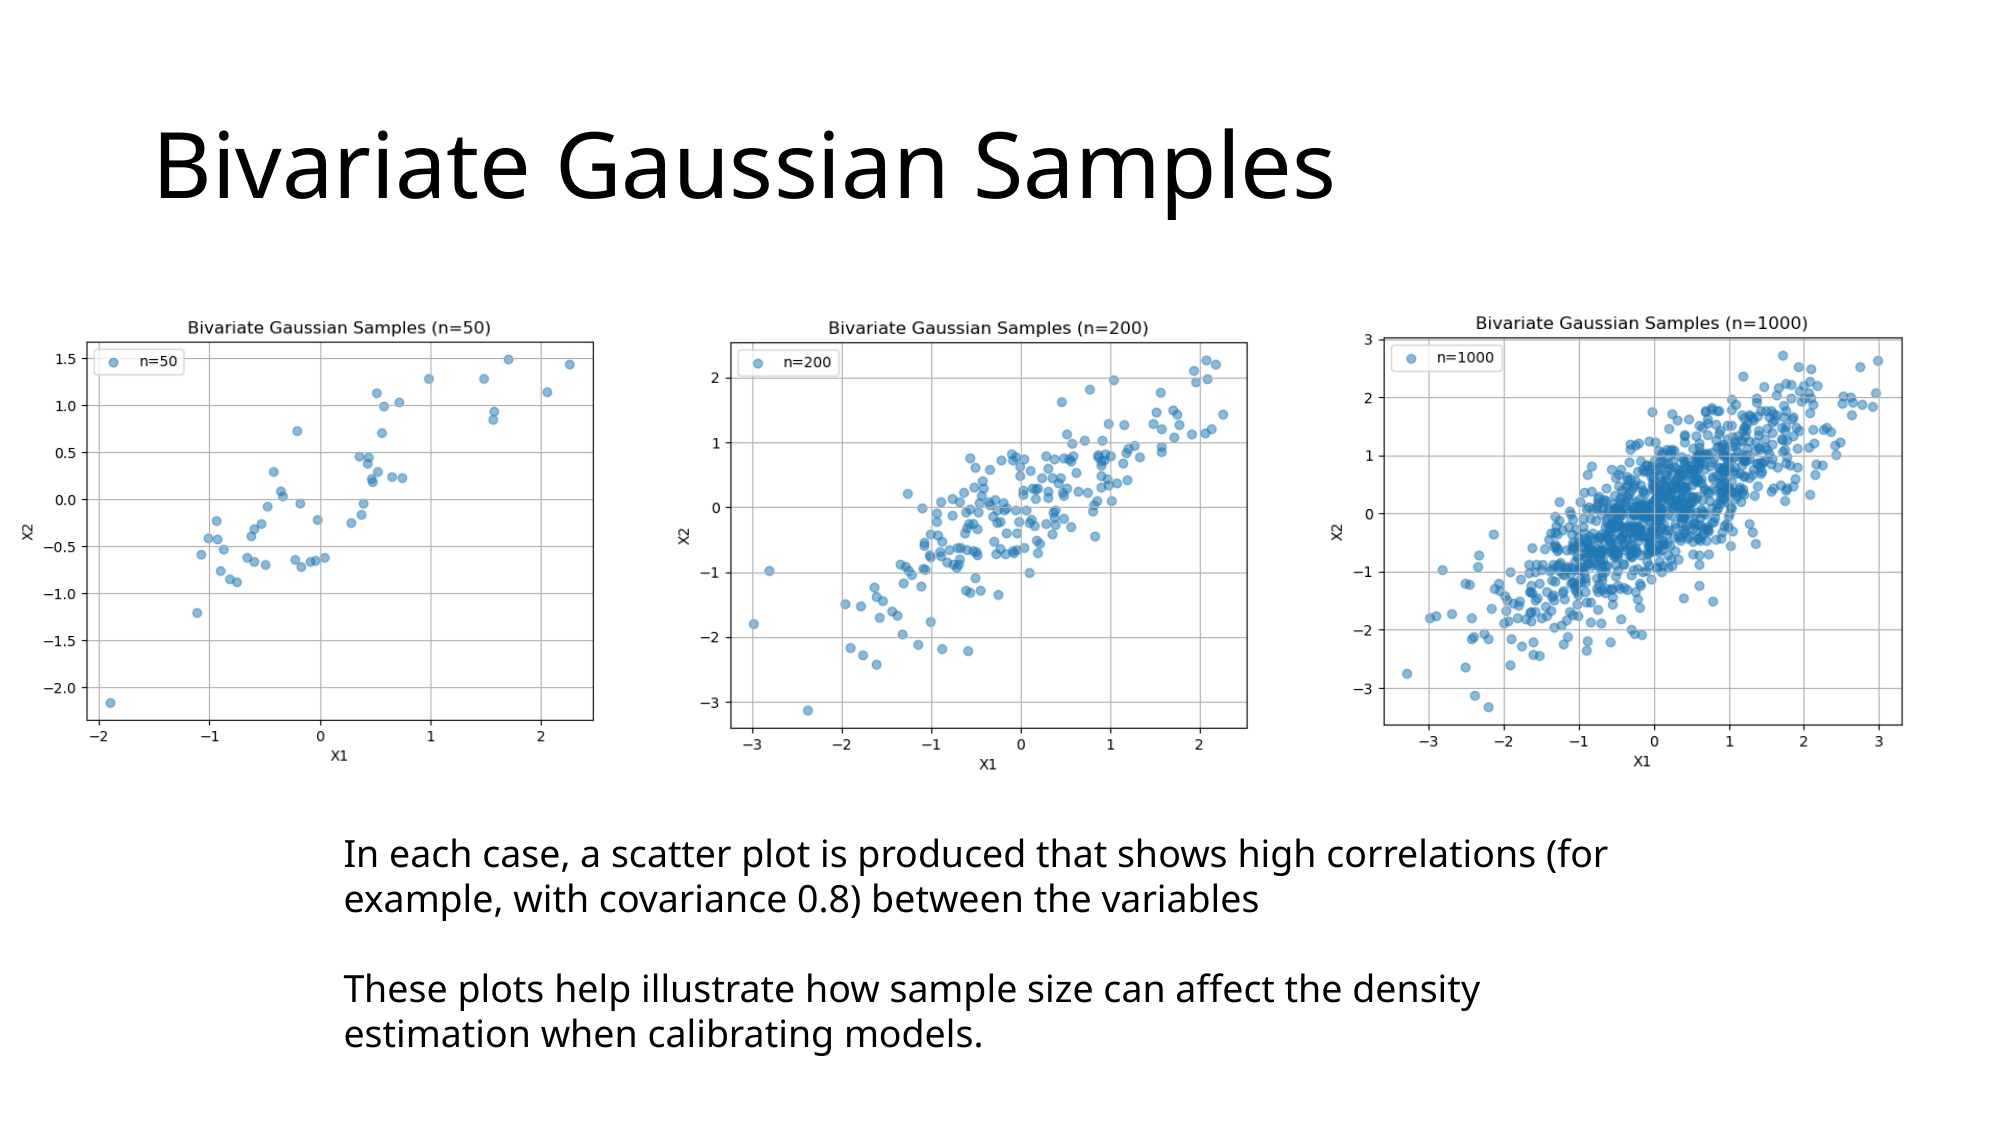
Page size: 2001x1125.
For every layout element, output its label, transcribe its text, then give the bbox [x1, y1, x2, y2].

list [12, 310, 604, 775]
text_box In each case, a scatter plot is produced that shows high correlations (for example, with covariance 0.8) between the variables These plots help illustrate how sample size can affect the density estimation when calibrating models. [328, 822, 1671, 1063]
picture [667, 310, 1256, 784]
title Bivariate Gaussian Samples [137, 59, 1863, 278]
picture [1320, 305, 1912, 781]
